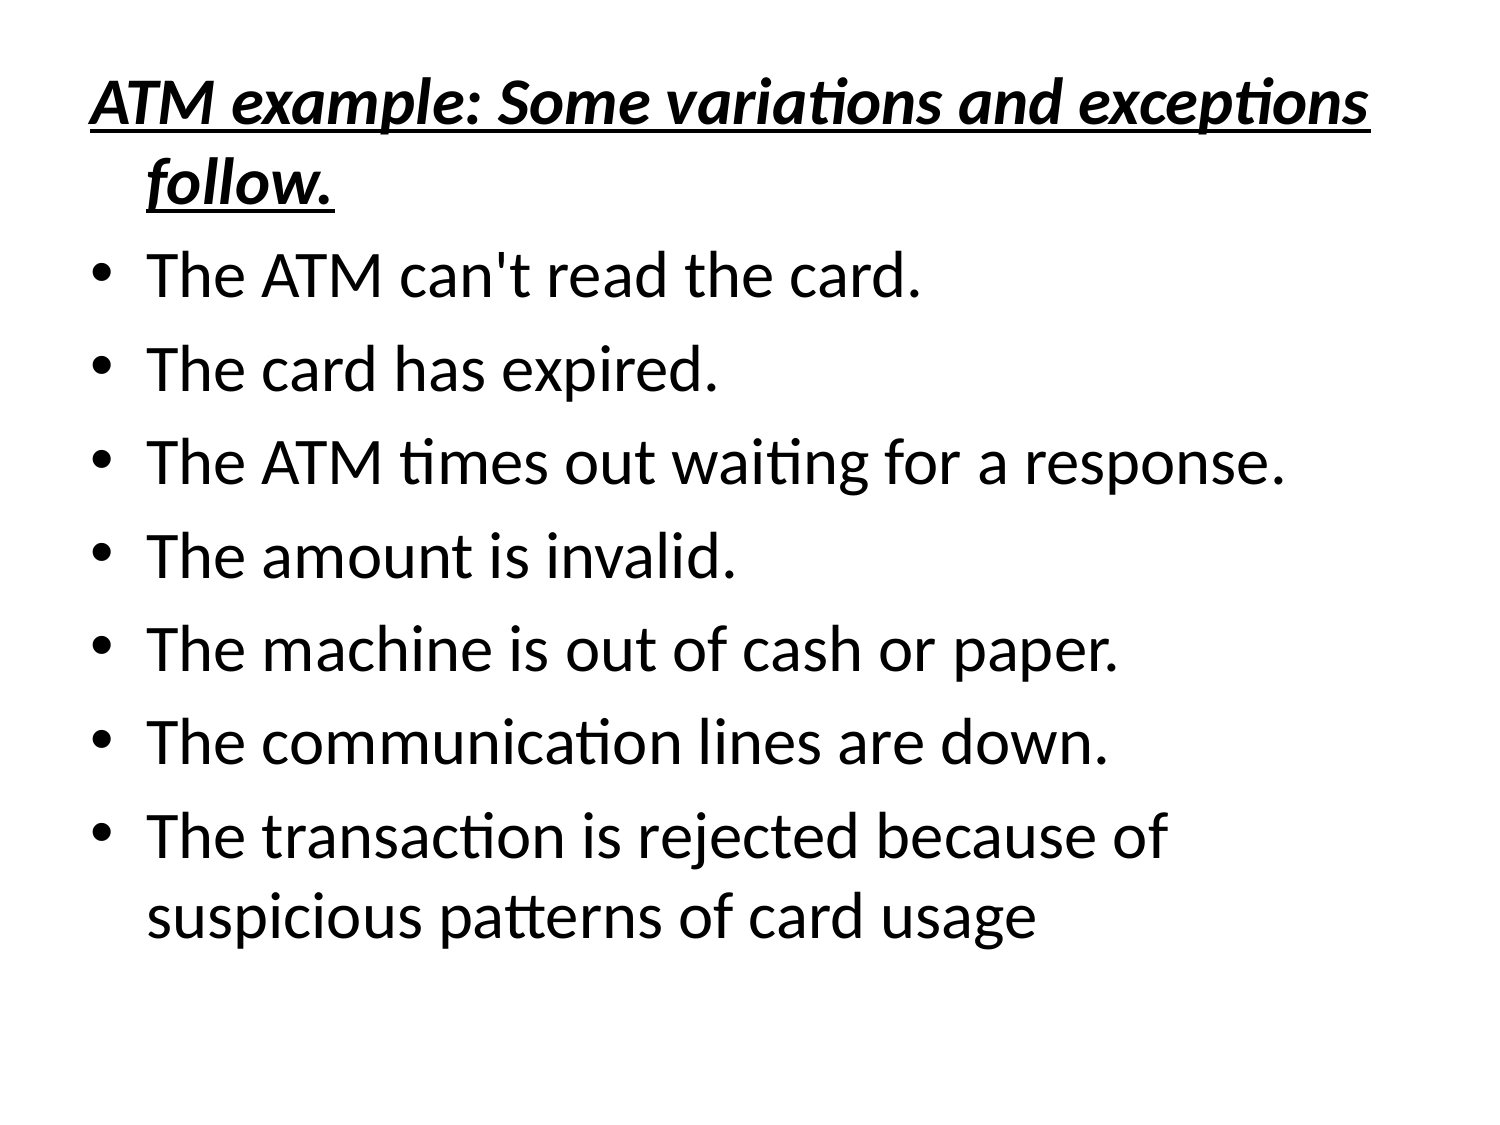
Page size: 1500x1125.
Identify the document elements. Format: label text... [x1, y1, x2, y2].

list ATM example: Some variations and exceptions follow. The ATM can't read the card. The card has expired. The ATM times out waiting for a response. The amount is invalid. The machine is out of cash or paper. The communication lines are down. The transaction is rejected because of suspicious patterns of card usage [75, 50, 1425, 1005]
